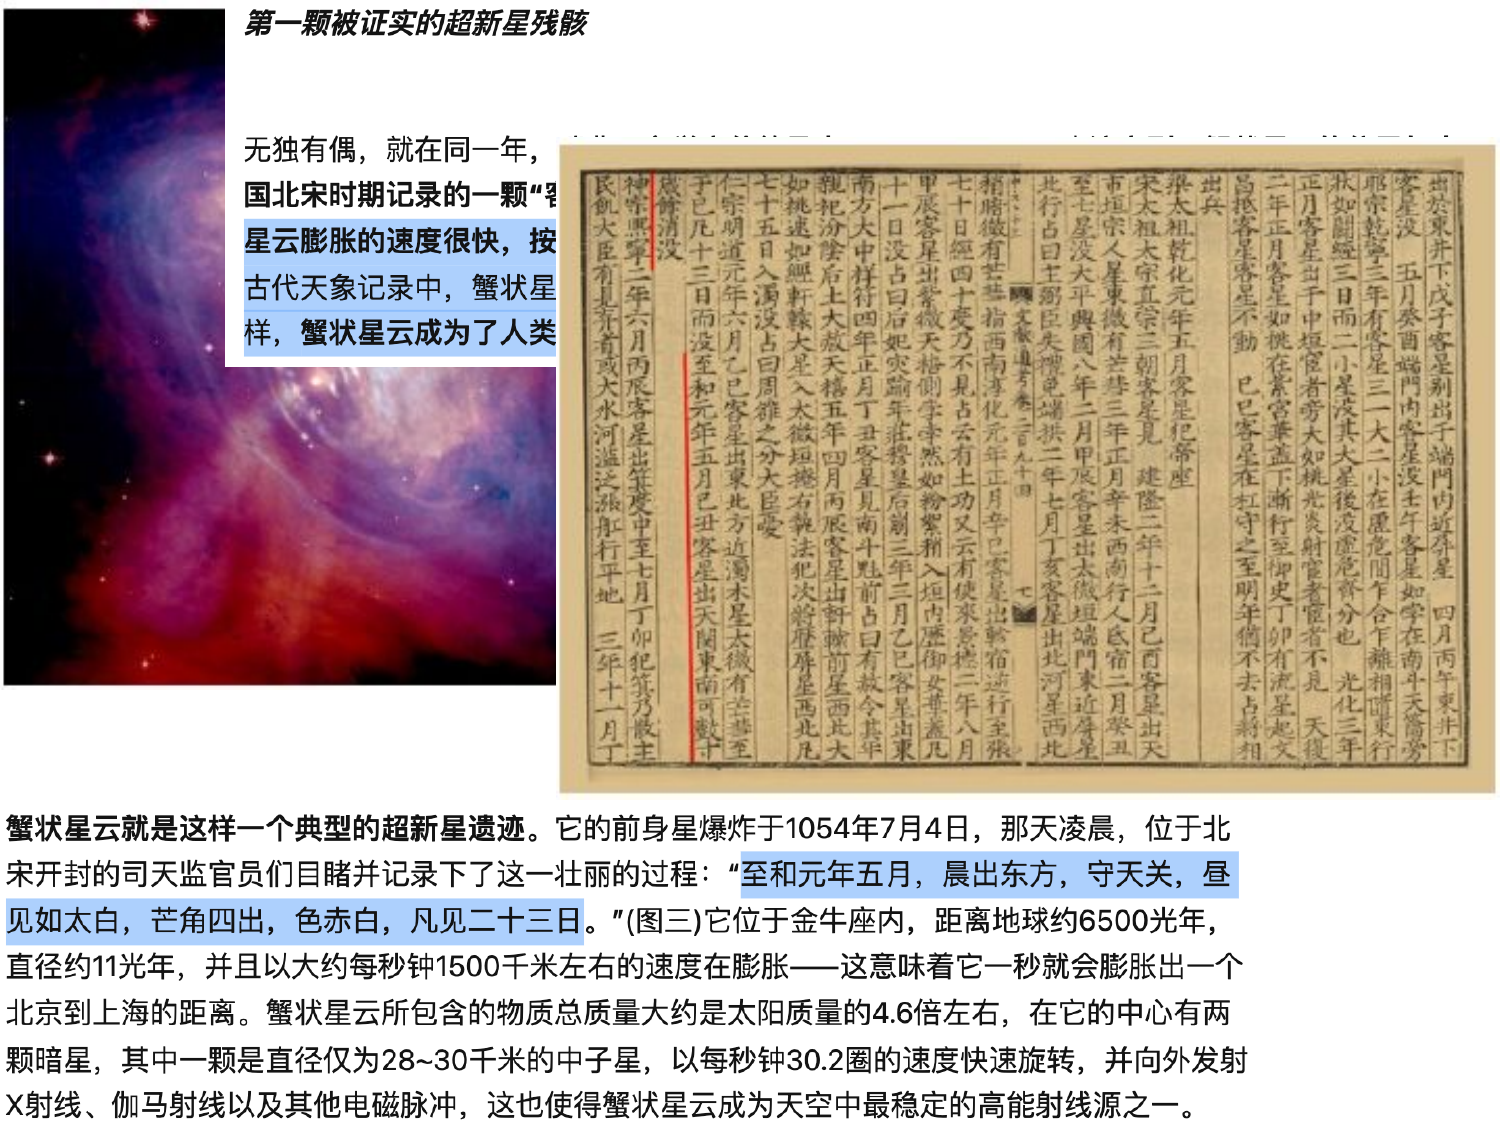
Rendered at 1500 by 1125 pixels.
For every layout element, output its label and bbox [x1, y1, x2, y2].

text_box [0, 136, 1500, 1125]
picture [0, 0, 1500, 136]
